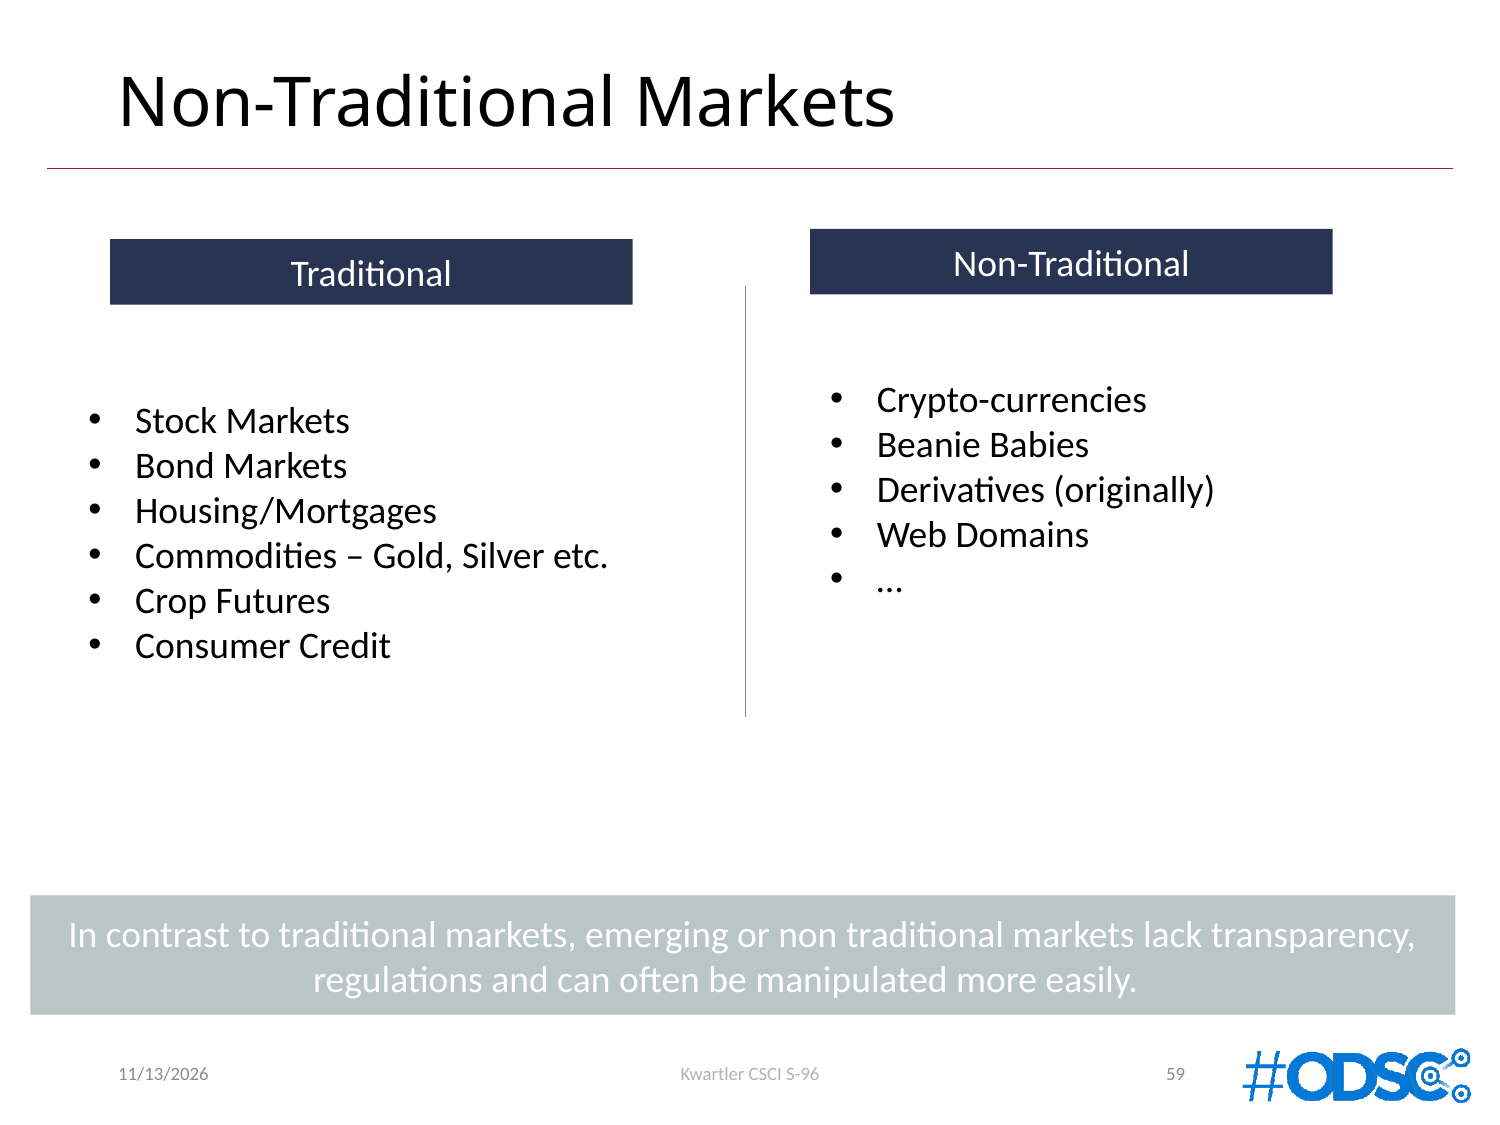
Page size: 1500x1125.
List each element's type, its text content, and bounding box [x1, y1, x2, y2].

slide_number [103, 1042, 441, 1103]
text_box Stock Markets Bond Markets Housing/Mortgages Commodities – Gold, Silver etc. Crop Futures Consumer Credit [73, 388, 625, 674]
title Non-Traditional Markets [103, 59, 1397, 157]
footer Kwartler CSCI S-96 [496, 1042, 1004, 1103]
text_box Non-Traditional [809, 228, 1334, 295]
text_box Crypto-currencies Beanie Babies Derivatives (originally) Web Domains … [815, 367, 1231, 607]
picture [1225, 1038, 1480, 1116]
slide_number 59 [1059, 1042, 1200, 1103]
text_box Traditional [109, 238, 634, 306]
text_box In contrast to traditional markets, emerging or non traditional markets lack transparency, regulations and can often be manipulated more easily. [29, 894, 1456, 1016]
